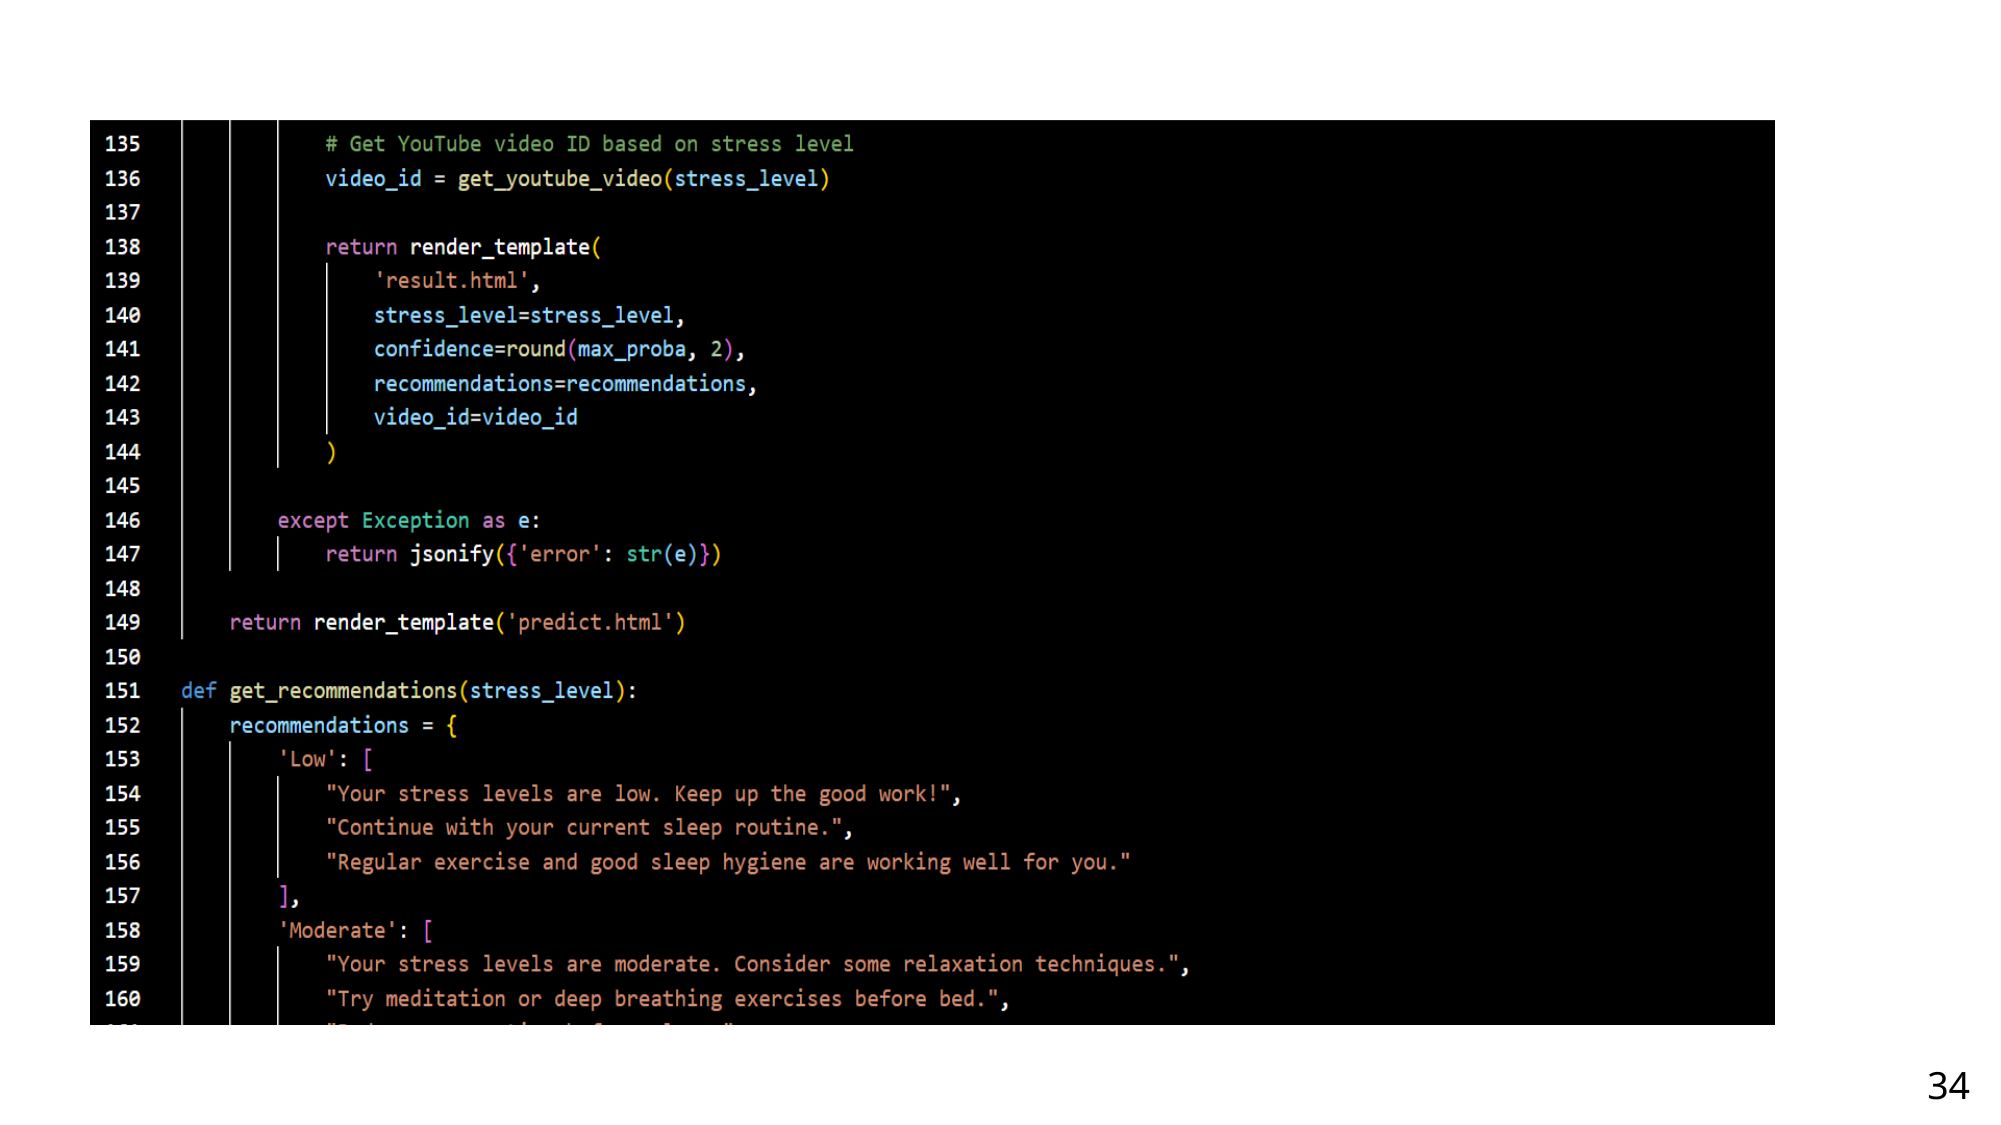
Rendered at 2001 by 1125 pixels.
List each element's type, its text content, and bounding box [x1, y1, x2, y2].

picture [89, 119, 1776, 1026]
text_box 34 [1912, 1054, 1985, 1115]
